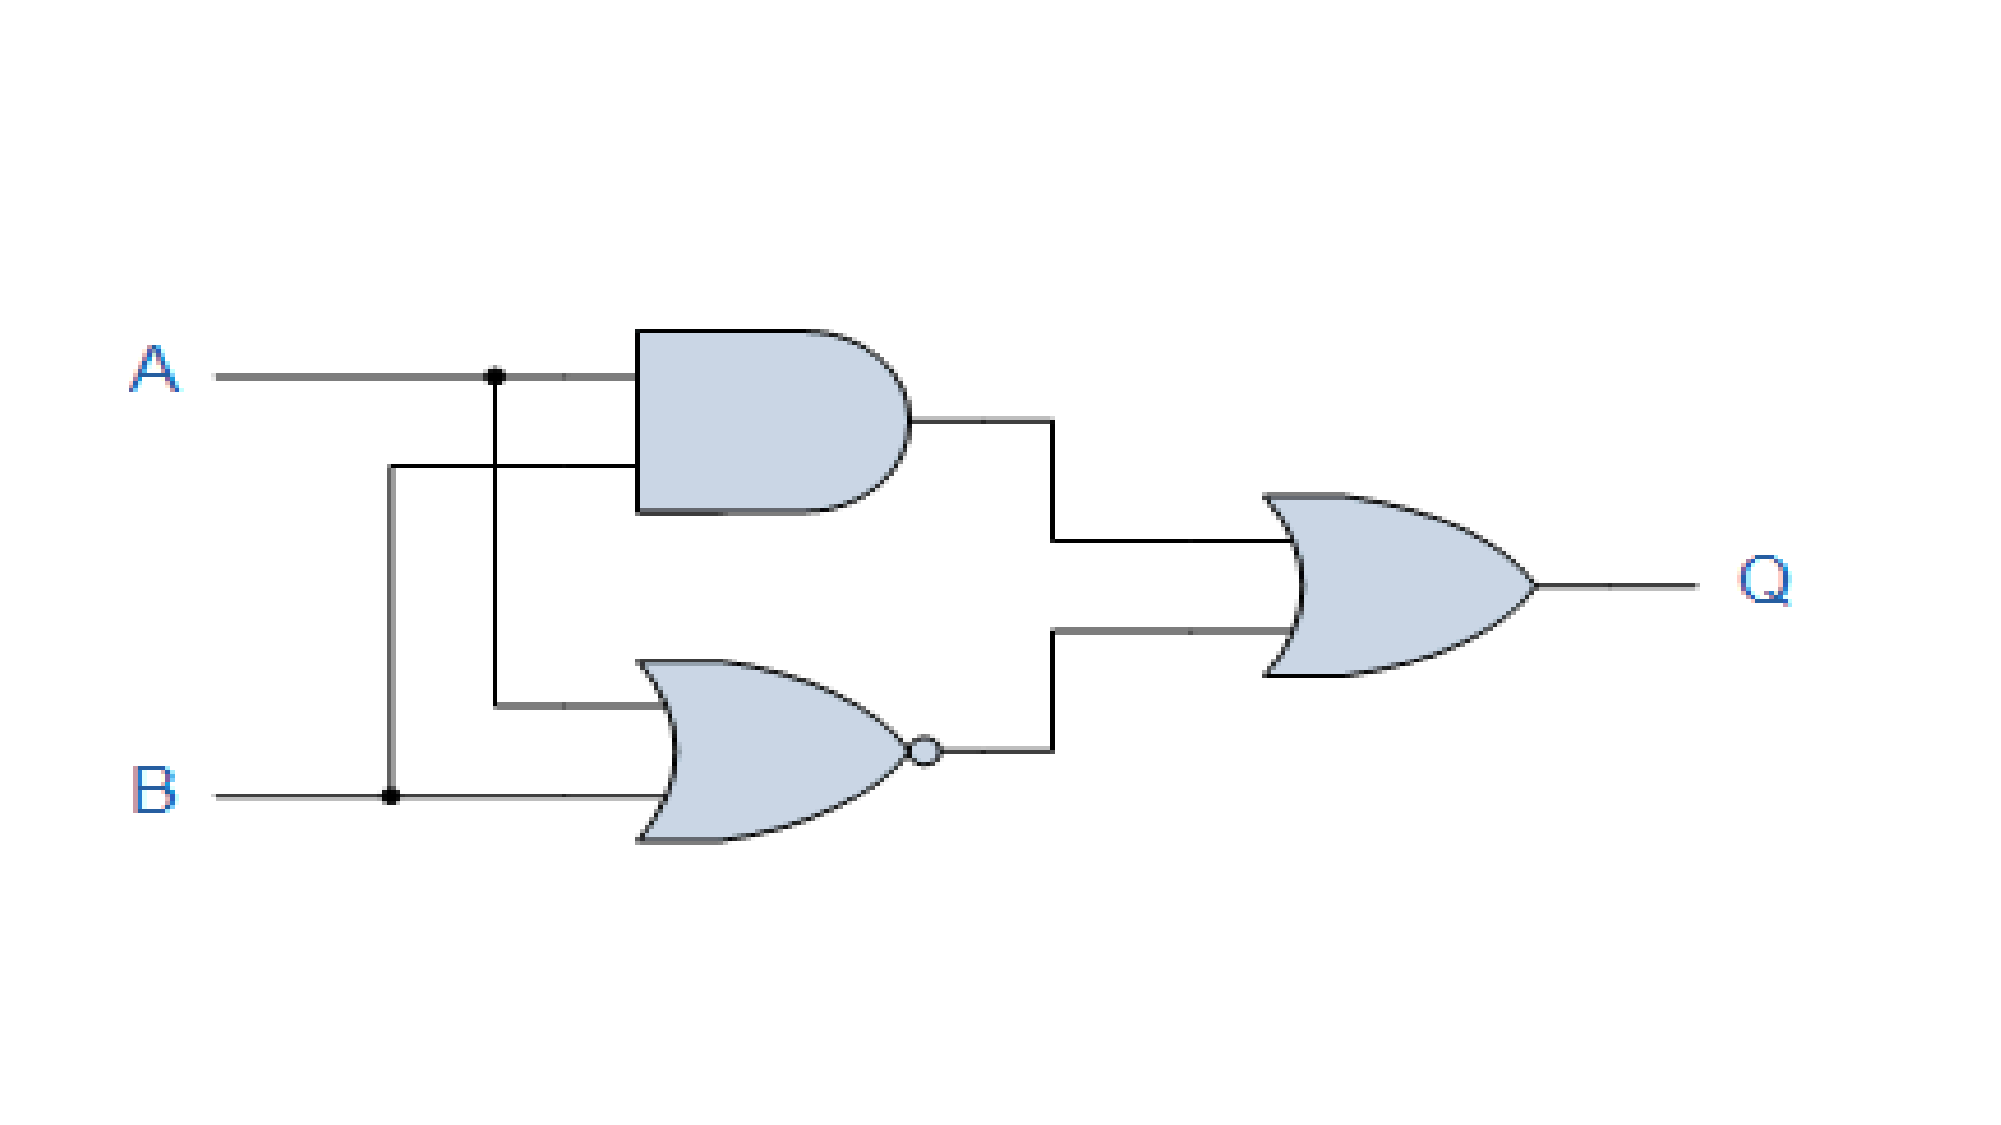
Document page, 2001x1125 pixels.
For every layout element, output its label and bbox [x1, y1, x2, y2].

list [0, 250, 2000, 933]
